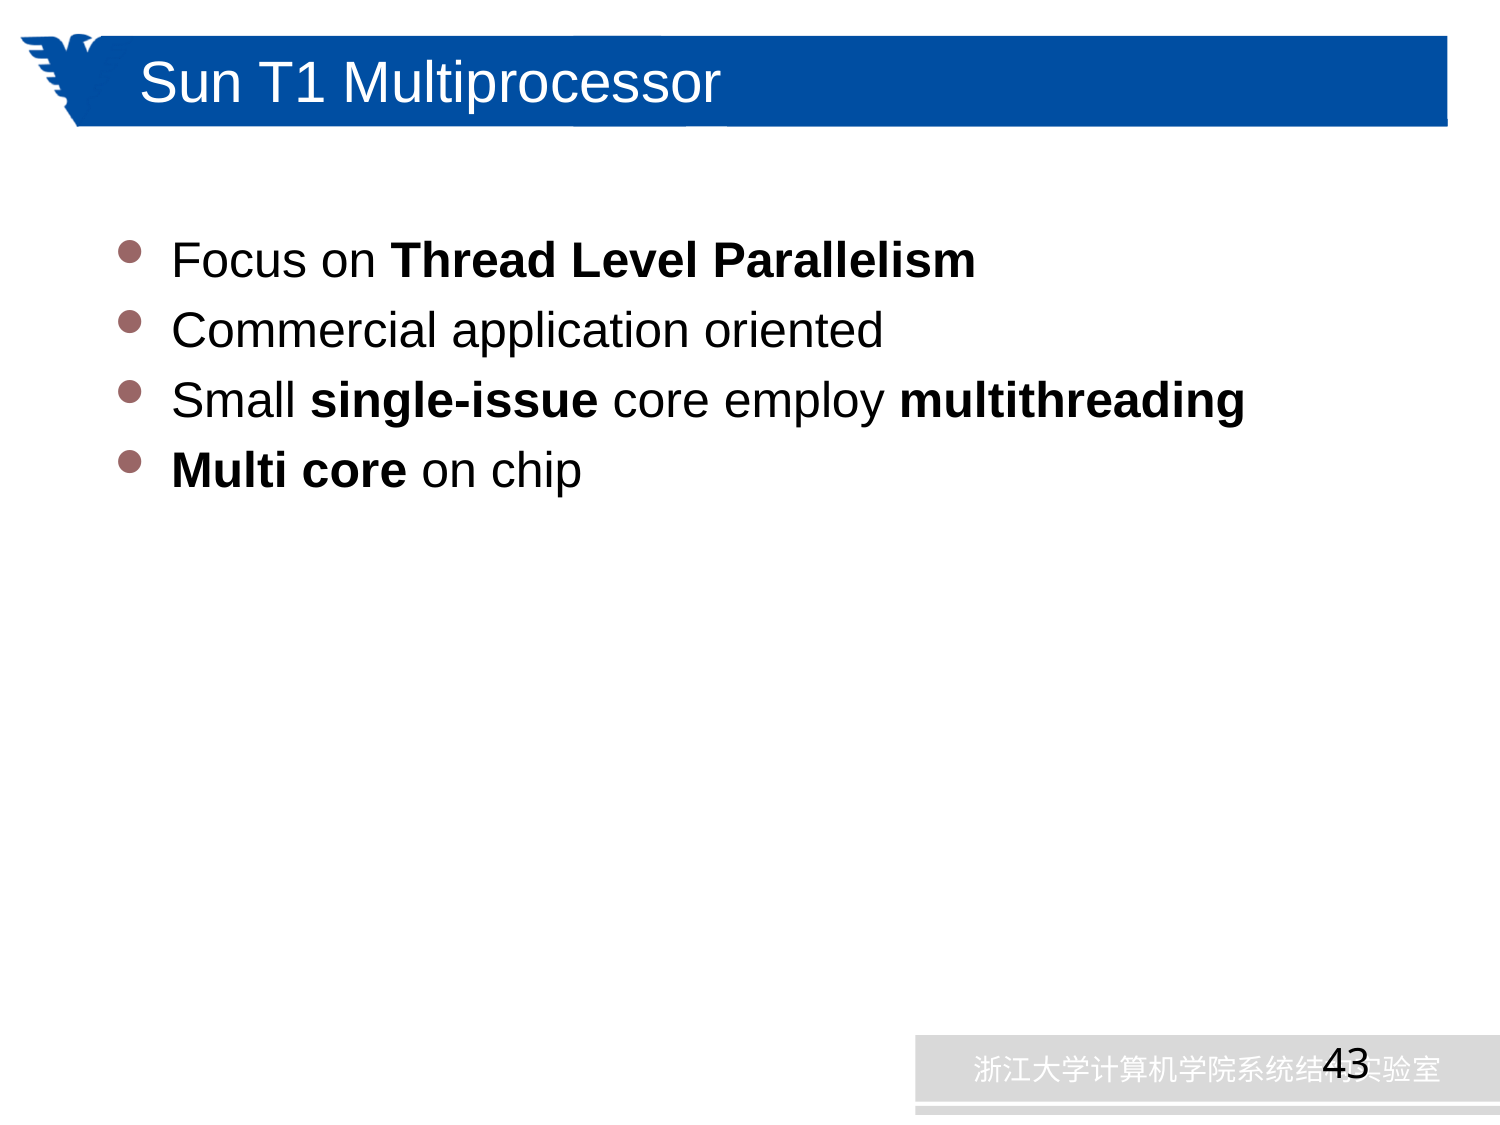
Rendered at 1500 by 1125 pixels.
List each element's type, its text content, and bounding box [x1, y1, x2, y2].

picture [5, 19, 148, 127]
title Sun T1 Multiprocessor [108, 38, 1406, 121]
list Focus on Thread Level Parallelism Commercial application oriented Small single-issue core employ multithreading Multi core on chip [99, 219, 1400, 945]
